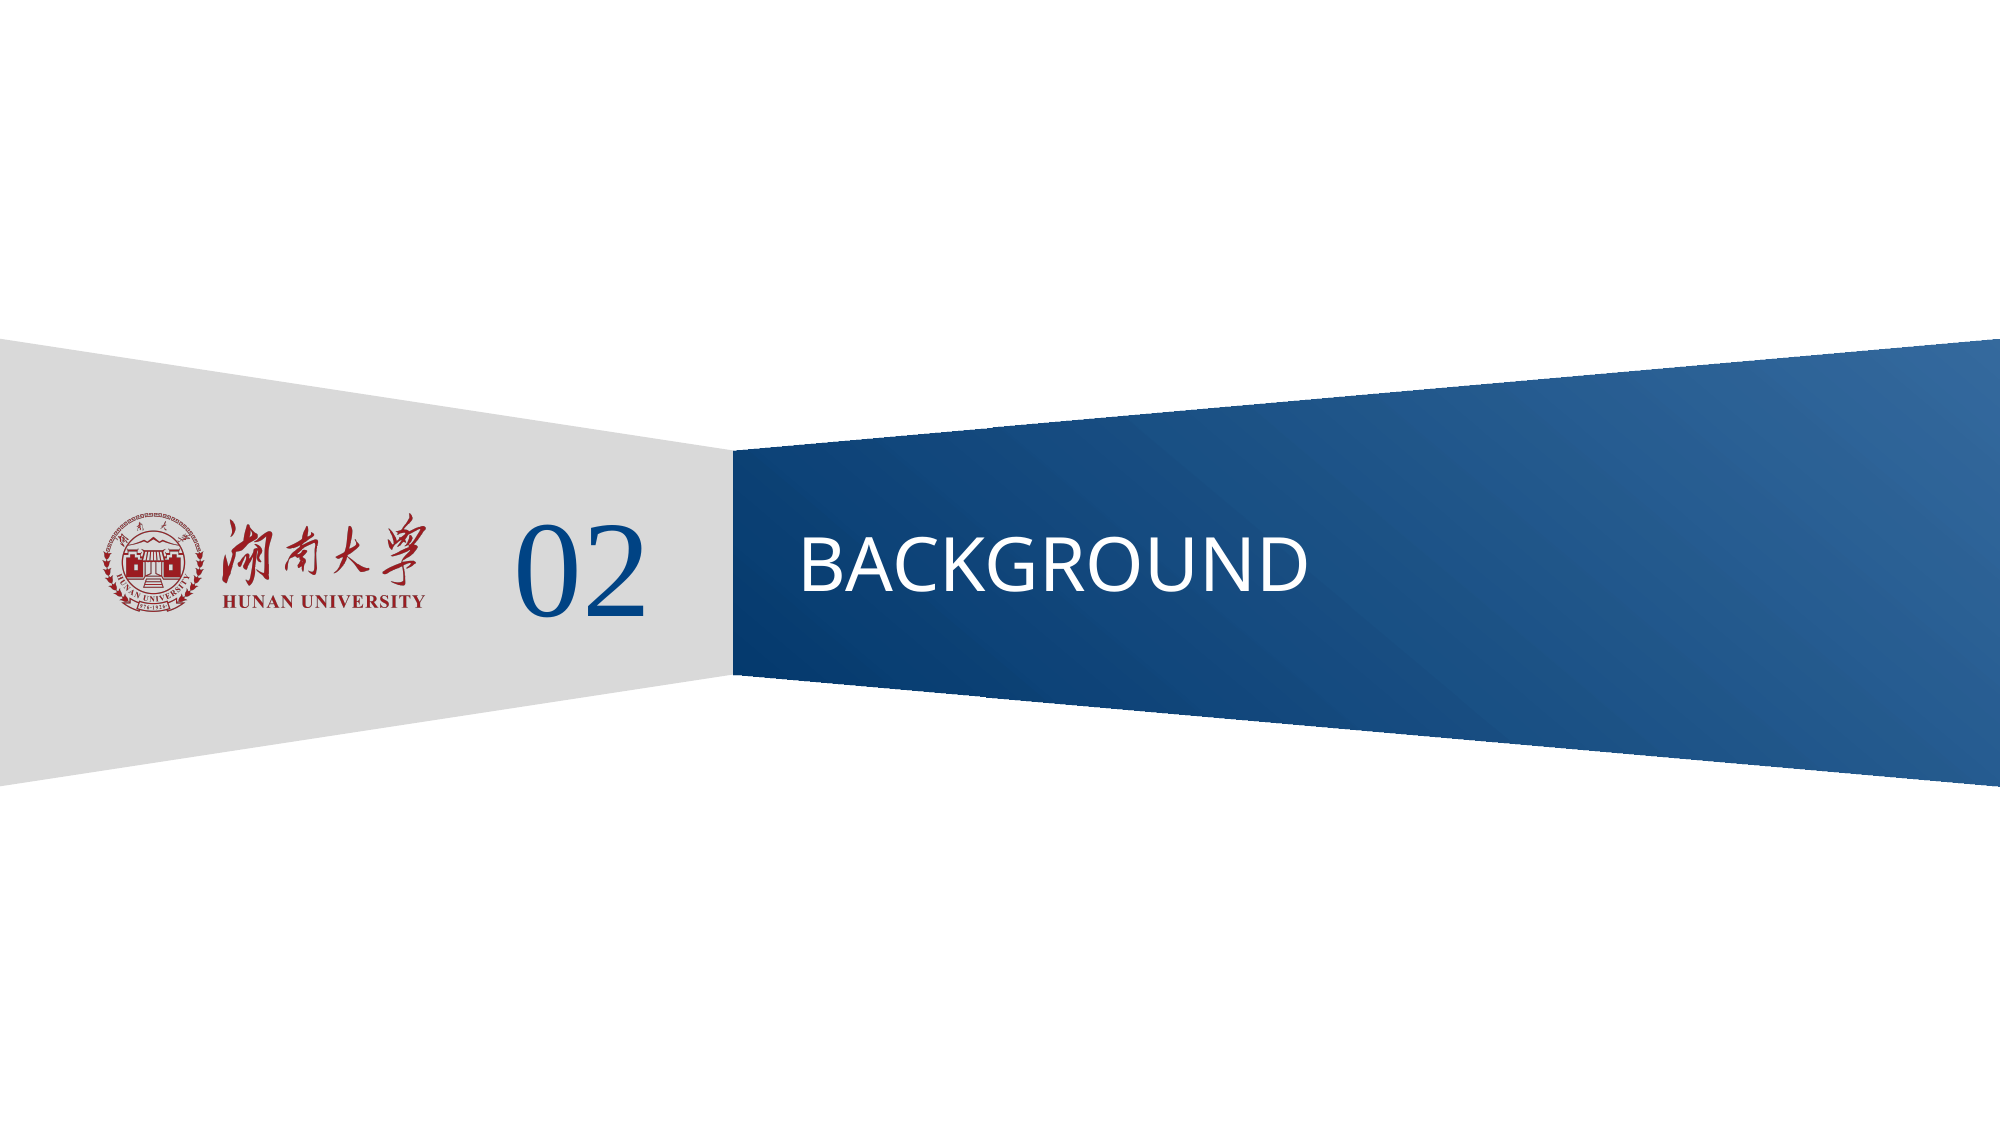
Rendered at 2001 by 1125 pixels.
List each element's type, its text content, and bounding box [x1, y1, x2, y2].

text_box [0, 337, 732, 788]
picture [96, 506, 431, 618]
text_box 02 [479, 479, 686, 645]
text_box [732, 337, 2000, 788]
text_box BACKGROUND [782, 509, 2000, 615]
